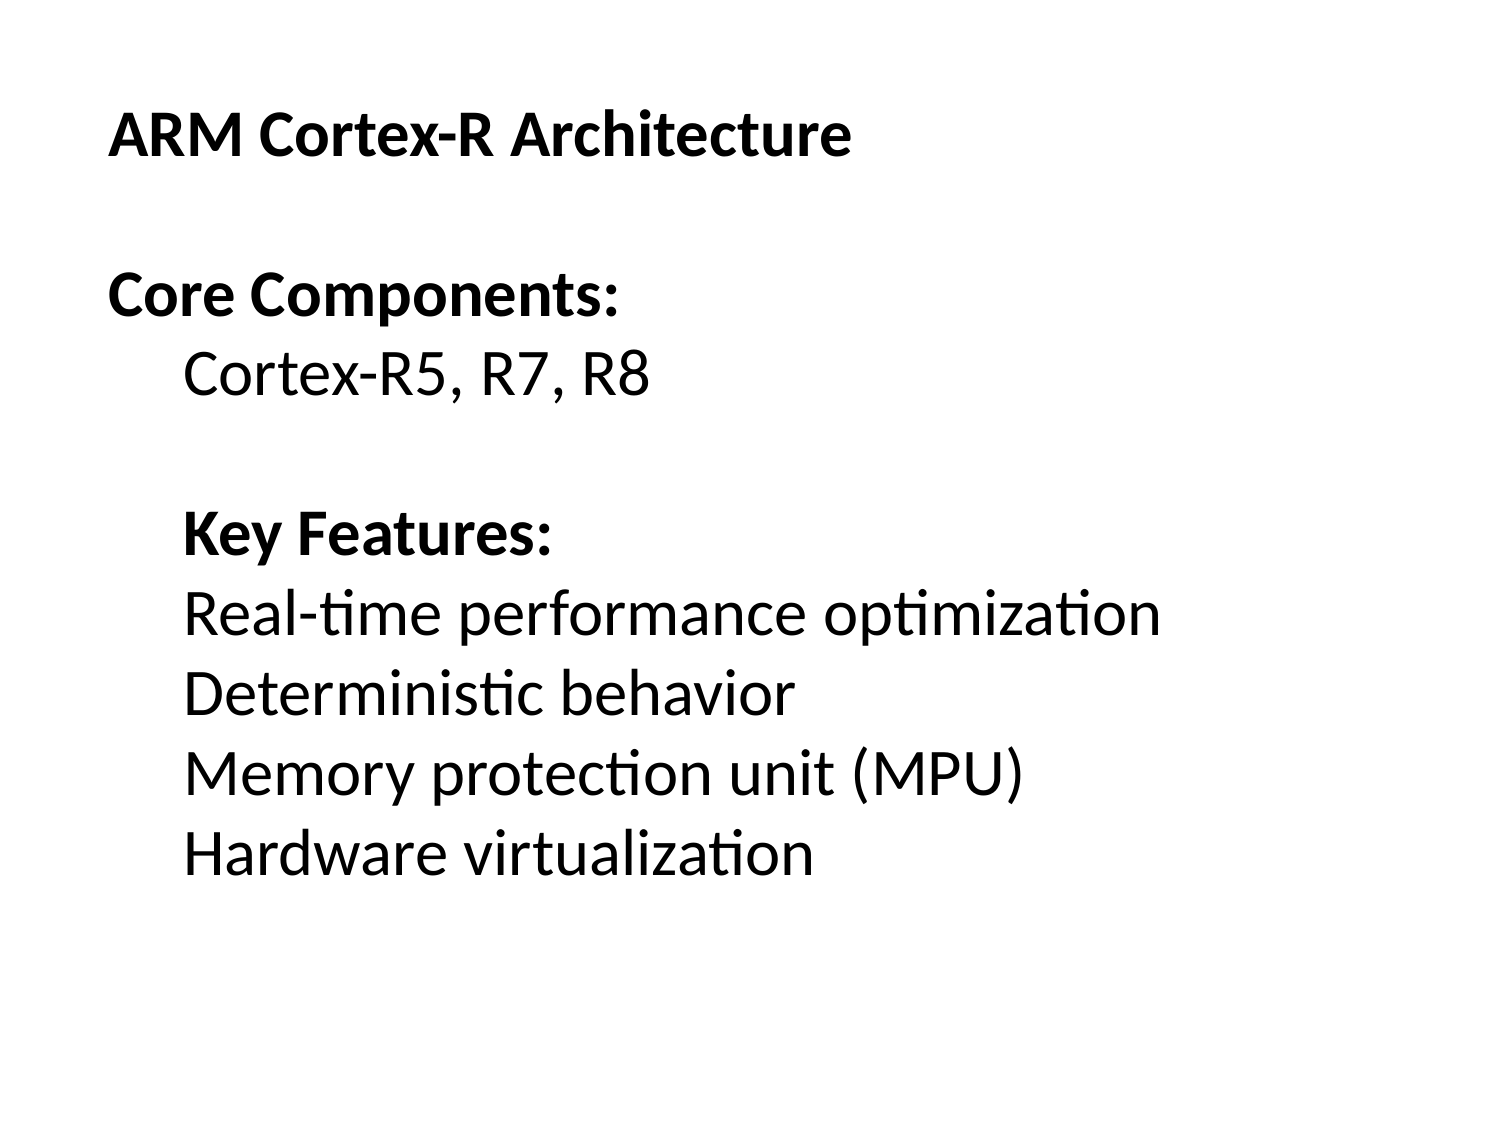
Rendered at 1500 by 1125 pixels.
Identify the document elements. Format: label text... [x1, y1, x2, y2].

text_box ARM Cortex-R Architecture Core Components: Cortex-R5, R7, R8 Key Features: Real-time performance optimization Deterministic behavior Memory protection unit (MPU) Hardware virtualization [93, 81, 1500, 897]
